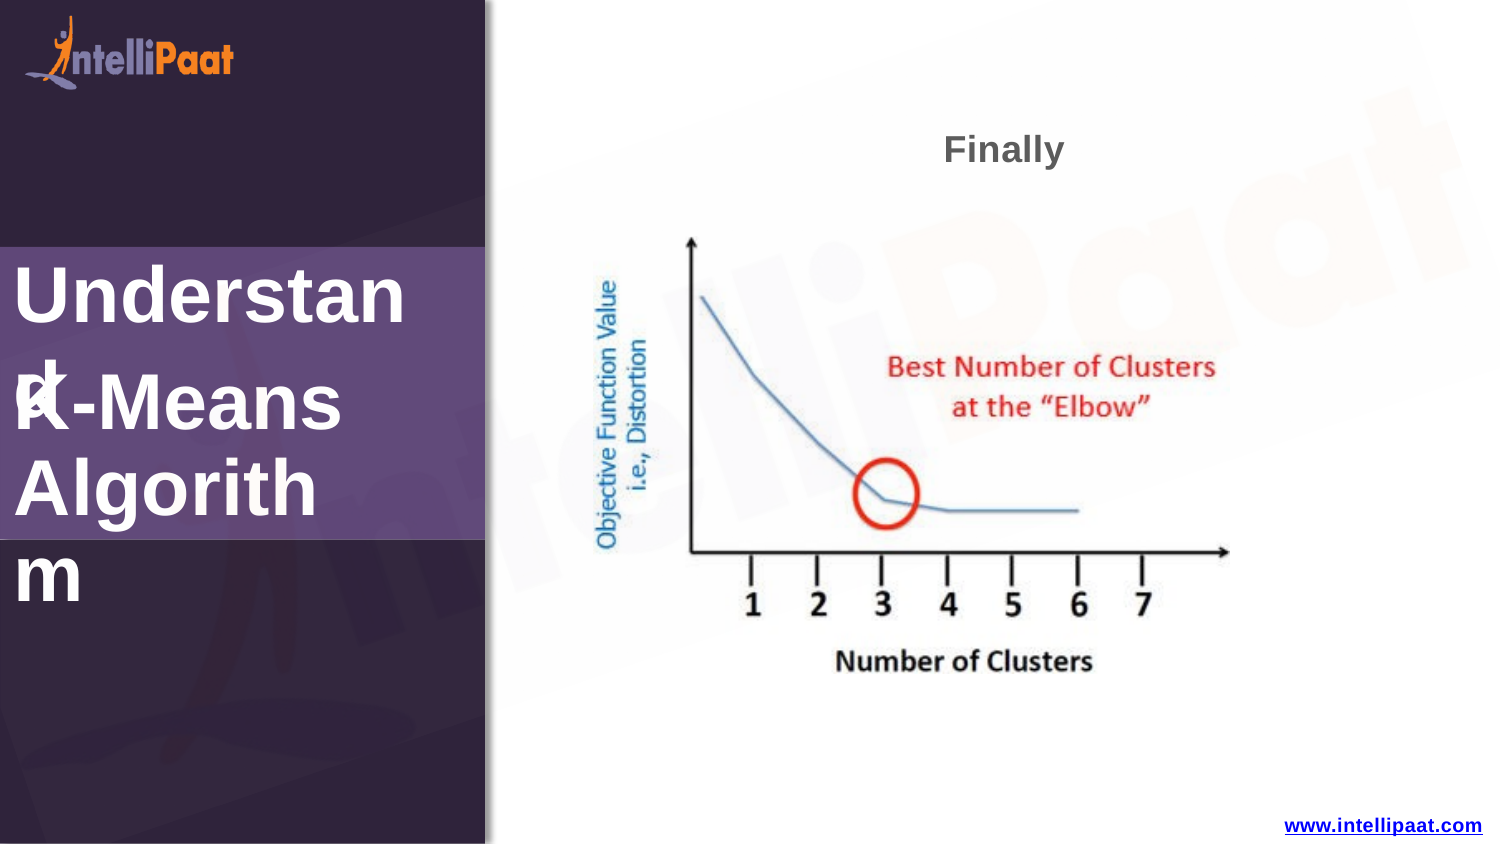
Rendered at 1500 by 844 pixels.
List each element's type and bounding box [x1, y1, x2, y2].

text_box [0, 0, 1500, 844]
